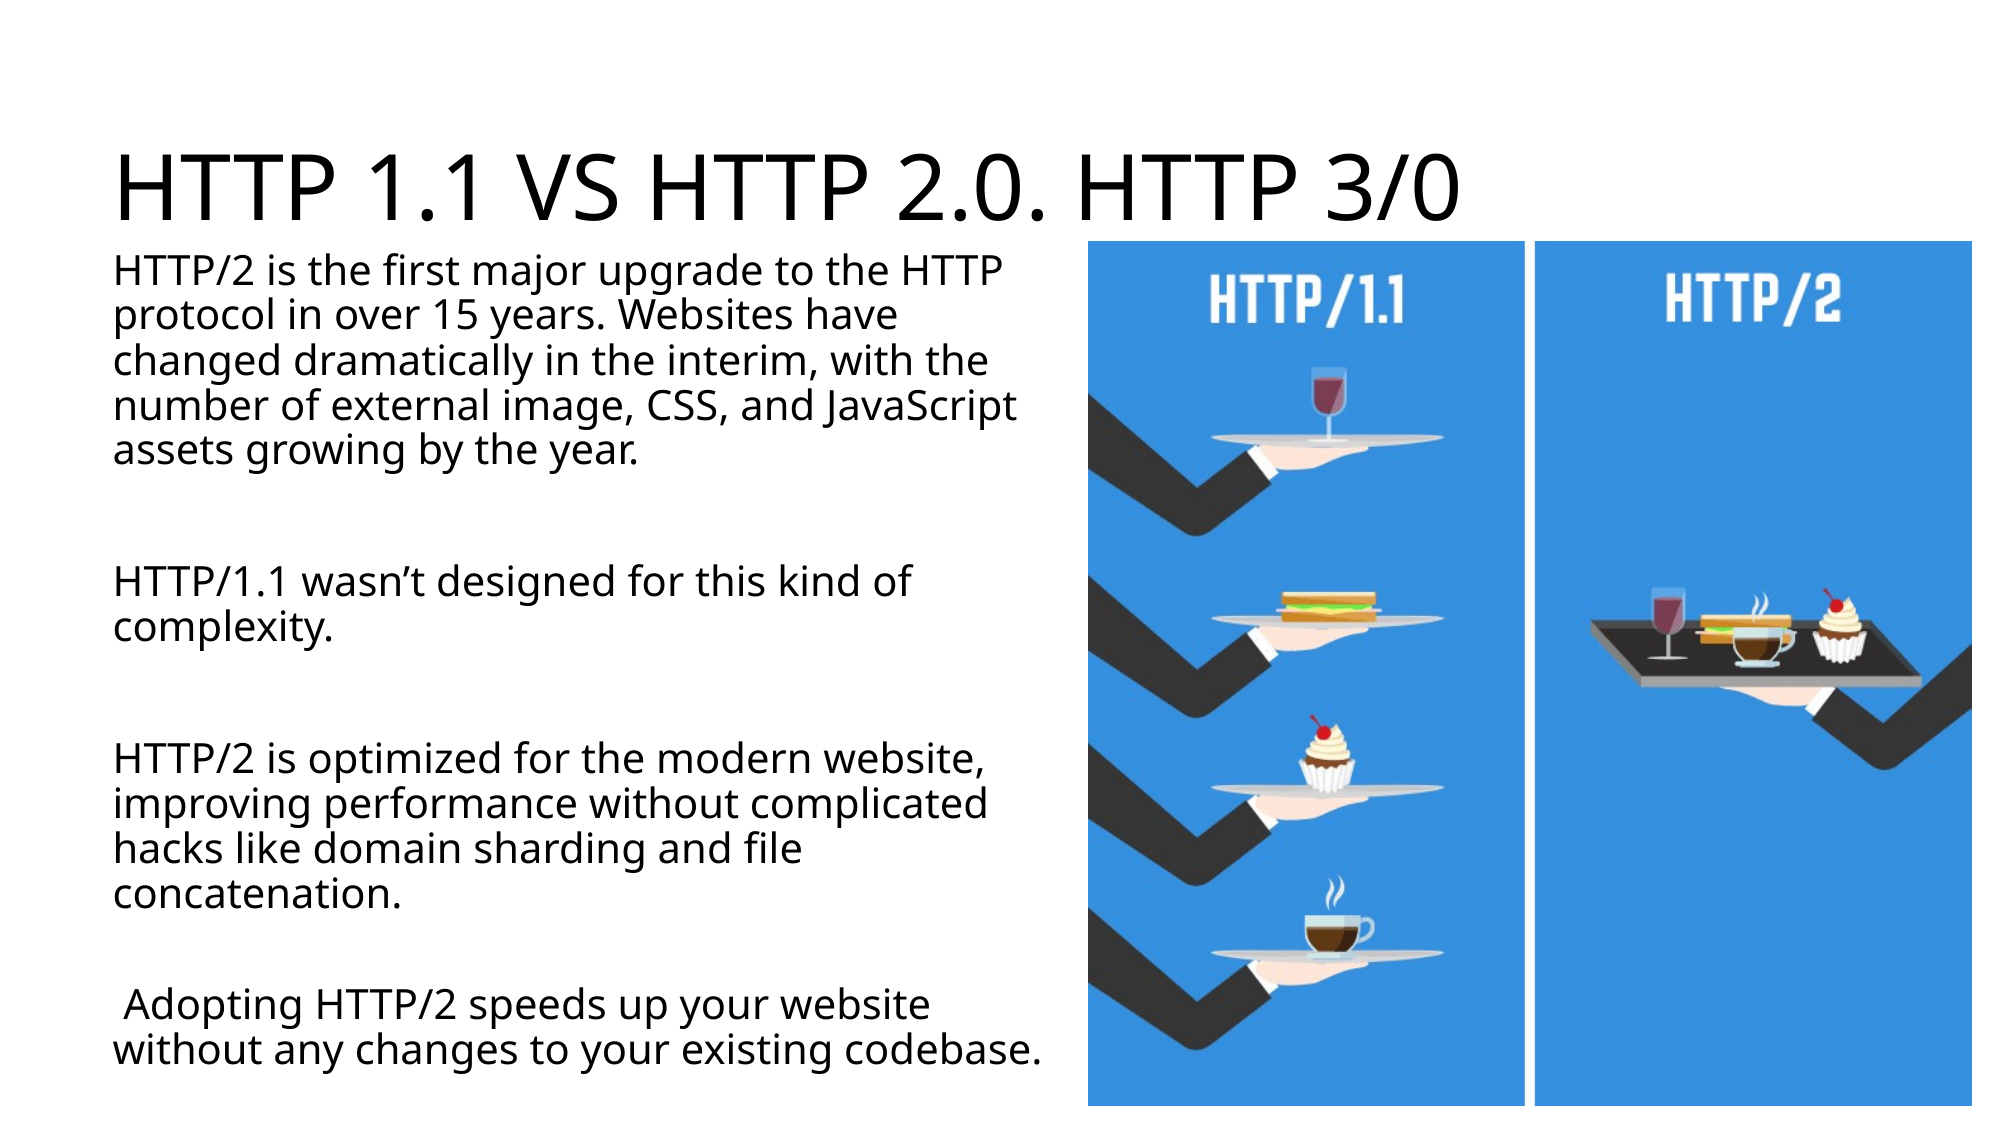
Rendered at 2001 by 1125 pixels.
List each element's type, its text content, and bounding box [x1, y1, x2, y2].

list HTTP/2 is the first major upgrade to the HTTP protocol in over 15 years. Websites have changed dramatically in the interim, with the number of external image, CSS, and JavaScript assets growing by the year. HTTP/1.1 wasn’t designed for this kind of complexity. HTTP/2 is optimized for the modern website, improving performance without complicated hacks like domain sharding and file concatenation. Adopting HTTP/2 speeds up your website without any changes to your existing codebase. [112, 284, 1060, 842]
text_box HTTP 1.1 VS HTTP 2.0. HTTP 3/0 [112, 2, 1888, 284]
picture [1088, 241, 1972, 1106]
